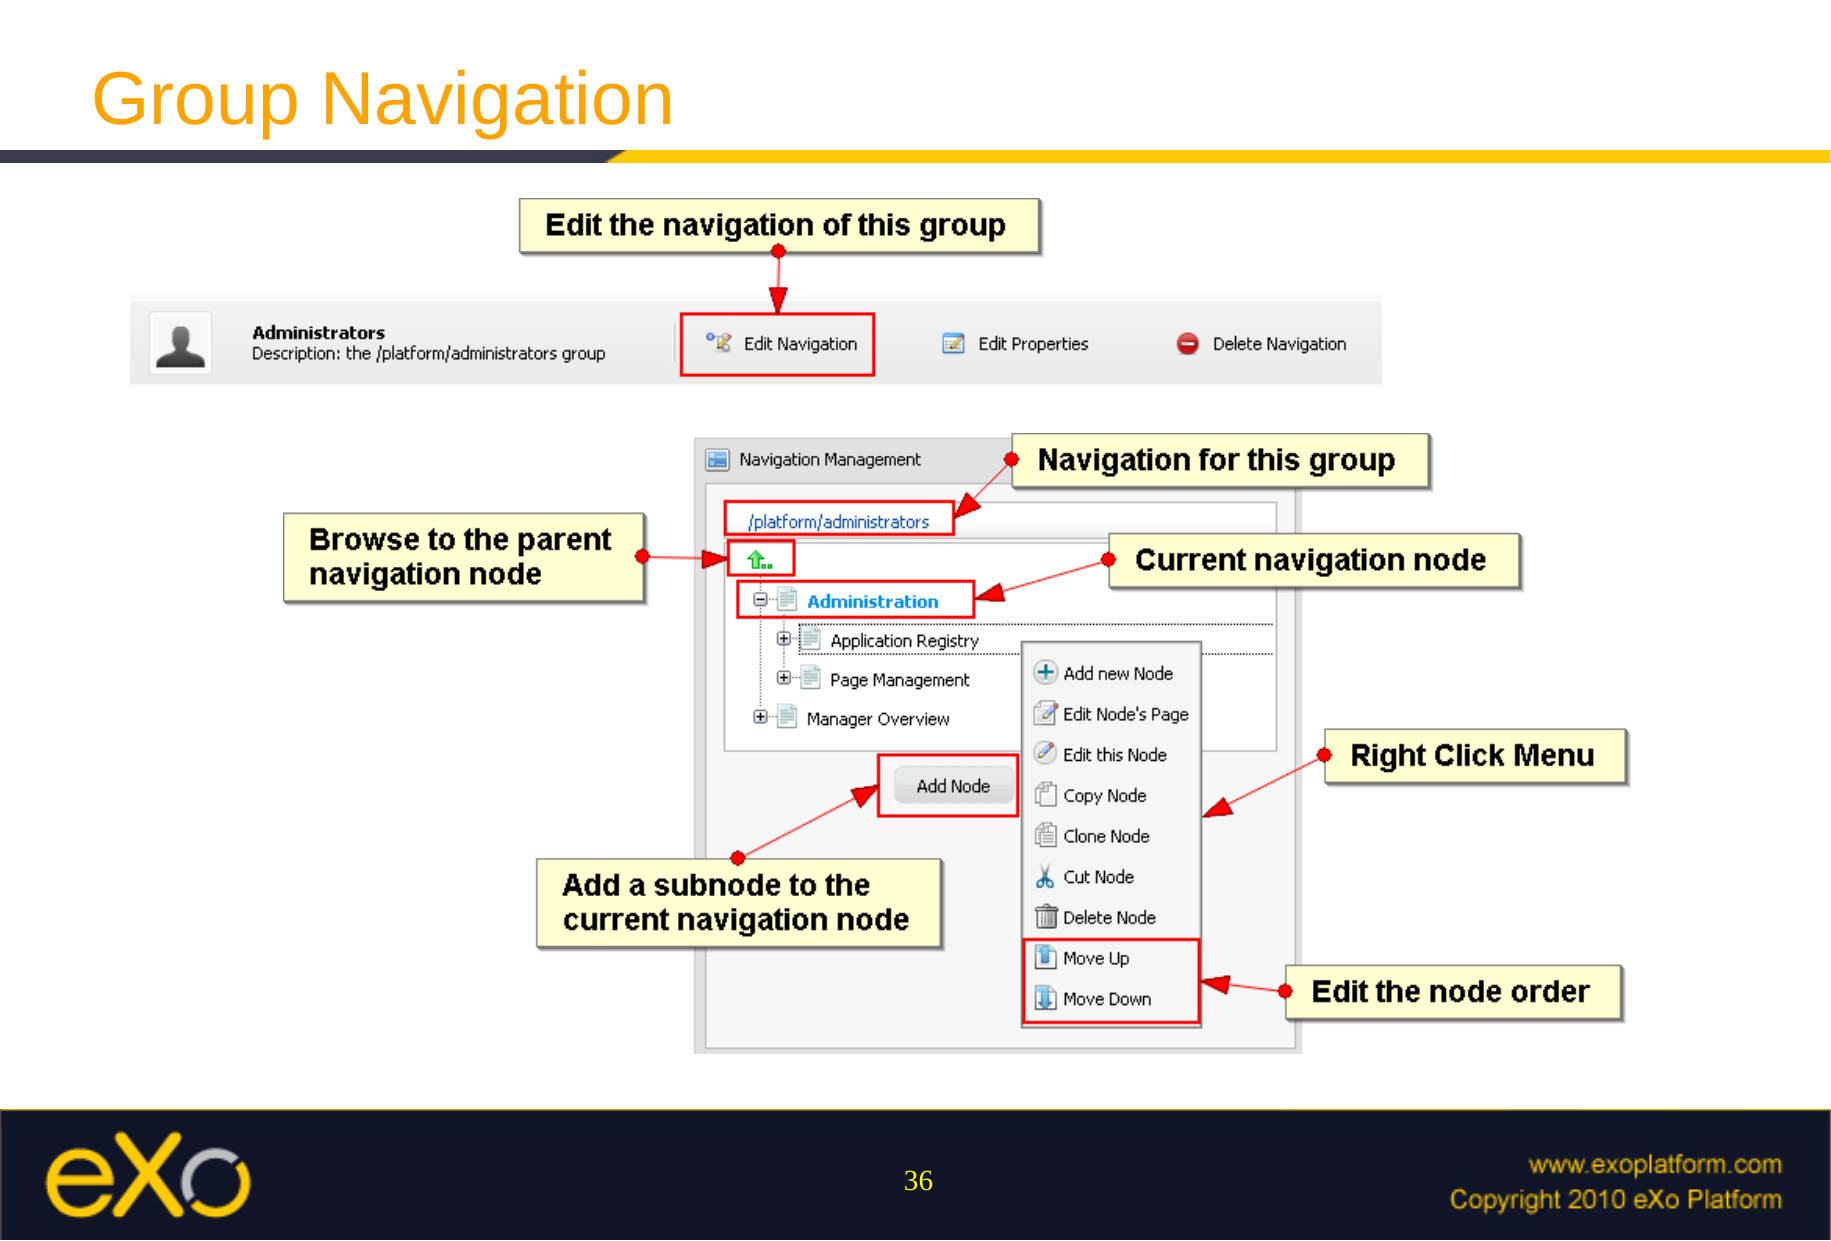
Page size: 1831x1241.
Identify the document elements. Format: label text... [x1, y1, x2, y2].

text_box [83, 198, 1731, 1036]
picture [283, 433, 1631, 1054]
text_box Group Navigation [91, 49, 1739, 151]
picture [0, 1109, 1831, 1240]
picture [129, 197, 1382, 388]
picture [0, 150, 1831, 163]
